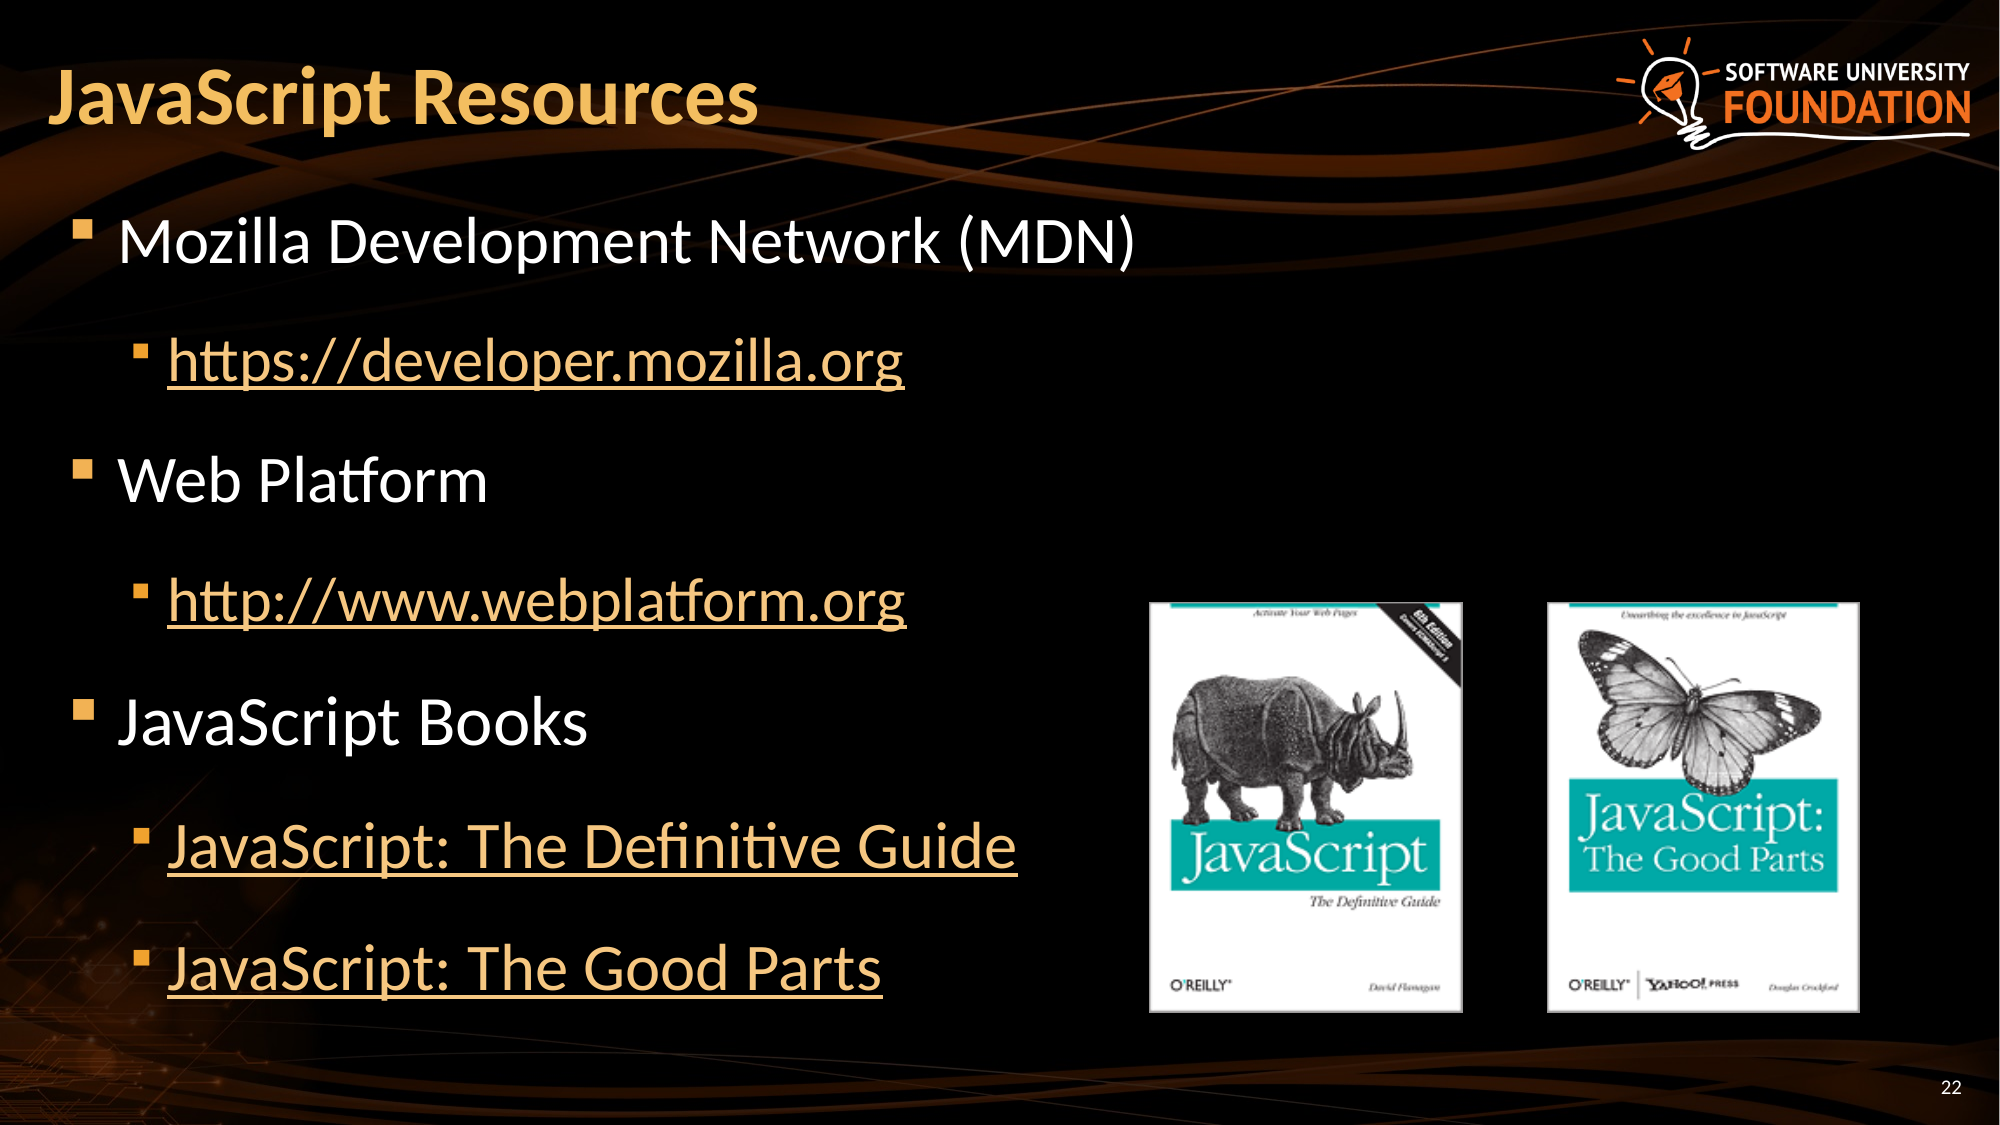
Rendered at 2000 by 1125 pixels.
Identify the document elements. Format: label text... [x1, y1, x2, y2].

text_box Mozilla Development Network (MDN) https://developer.mozilla.org Web Platform http://www.webplatform.org JavaScript Books JavaScript: The Definitive Guide JavaScript: The Good Parts [49, 199, 1949, 1103]
title JavaScript Resources [30, 6, 1602, 189]
picture [0, 0, 2000, 1125]
slide_number 22 [1897, 1070, 1968, 1103]
